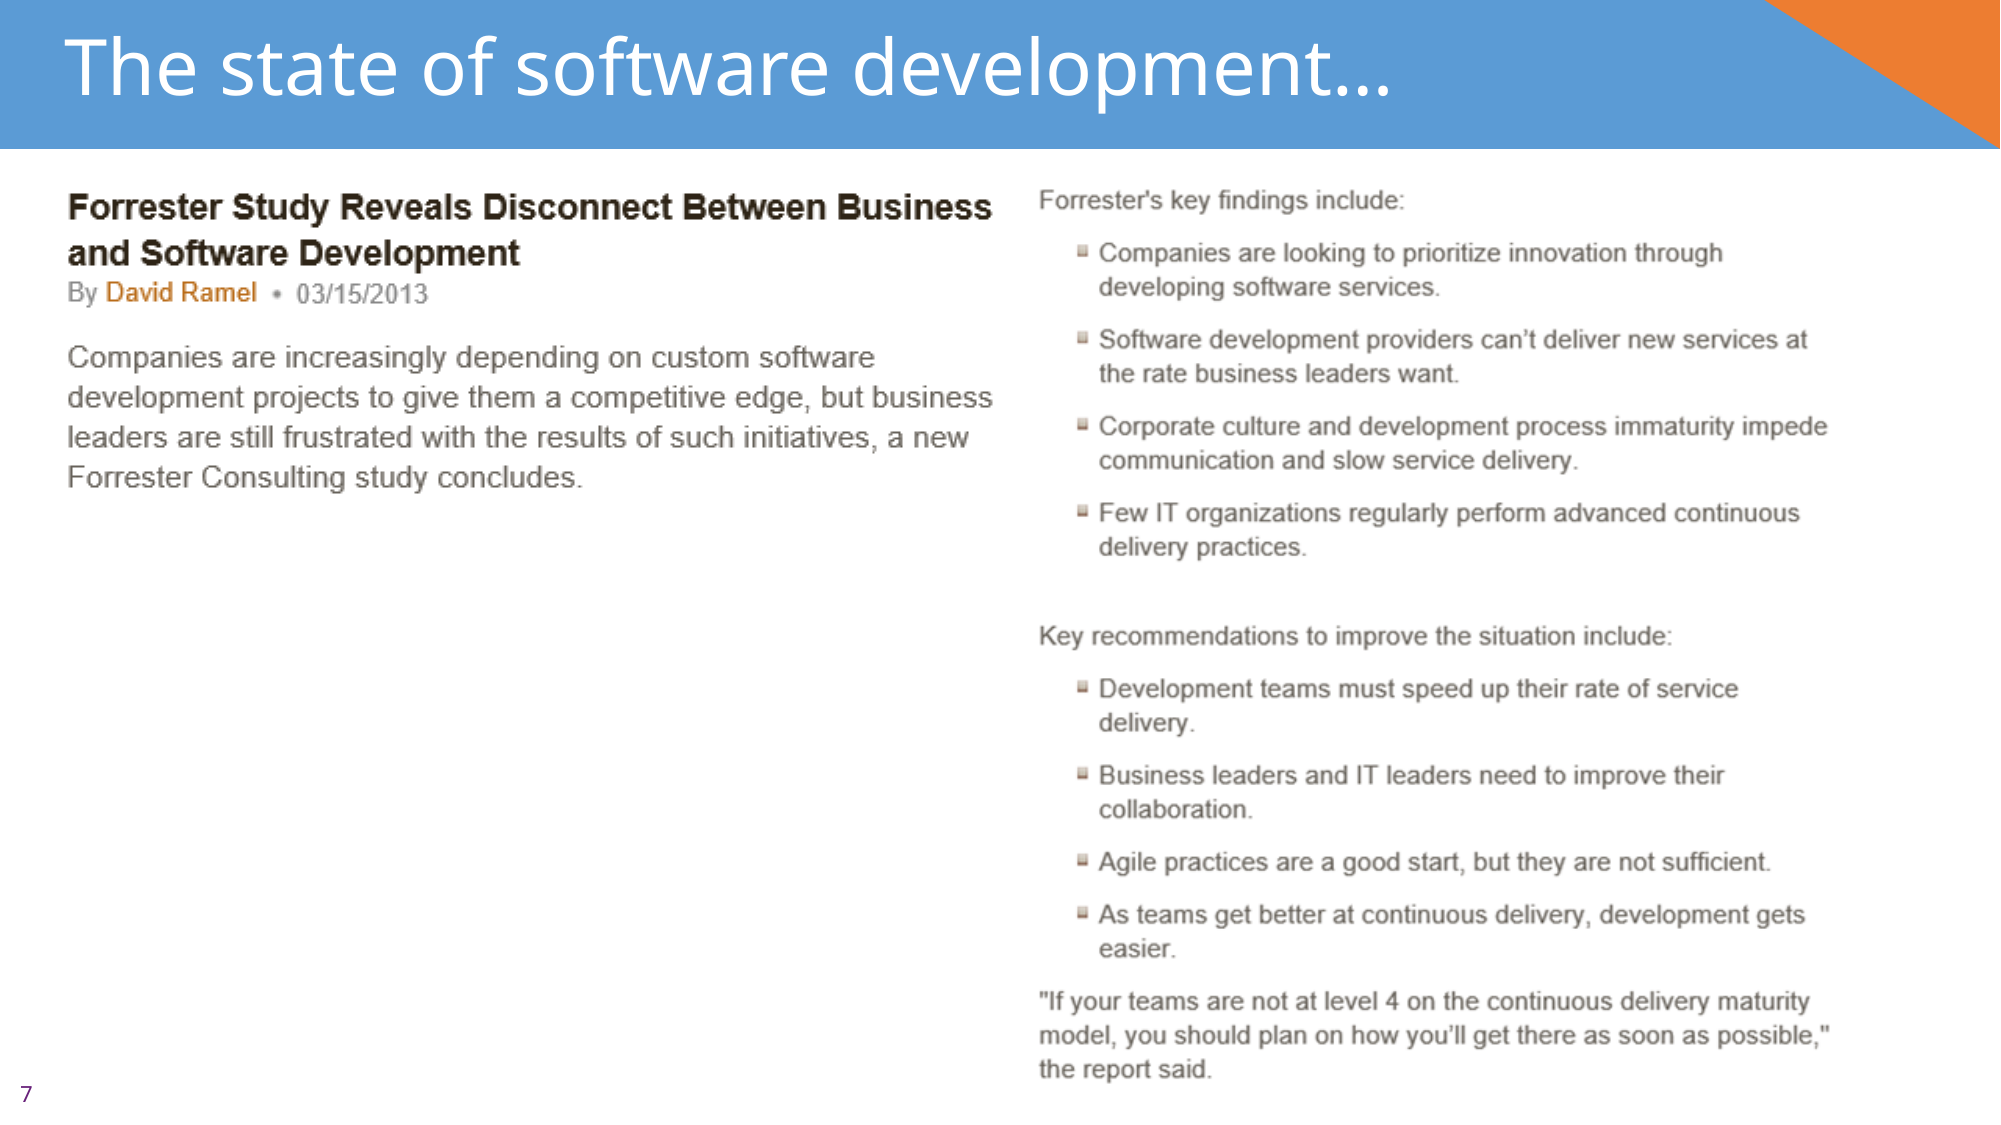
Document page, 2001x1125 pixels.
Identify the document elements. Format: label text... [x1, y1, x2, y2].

picture [1037, 182, 1875, 1102]
picture [59, 182, 1033, 507]
title The state of software development… [64, 28, 1765, 114]
